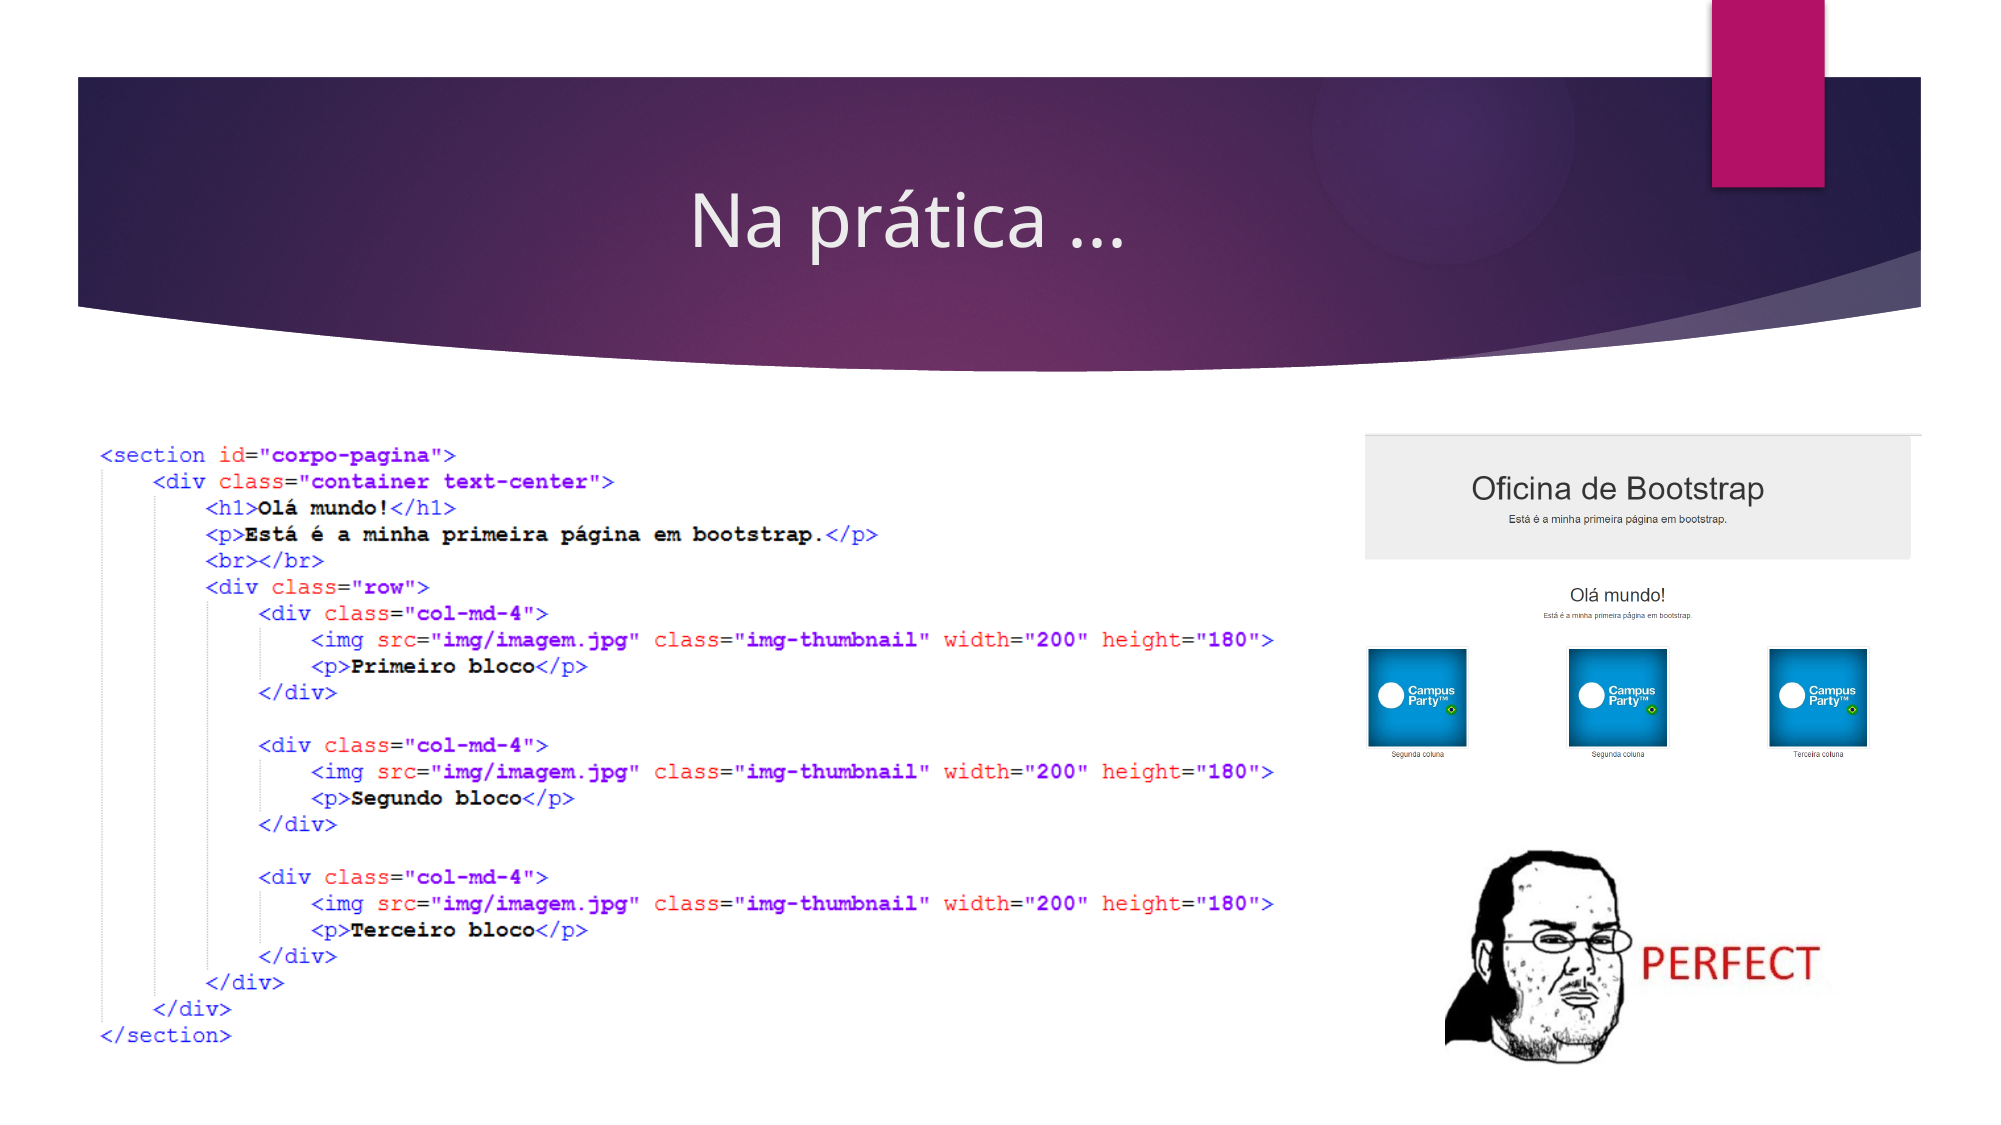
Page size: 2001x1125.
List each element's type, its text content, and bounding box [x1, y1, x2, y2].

title Na prática ... [189, 159, 1627, 276]
picture [79, 433, 1922, 1065]
